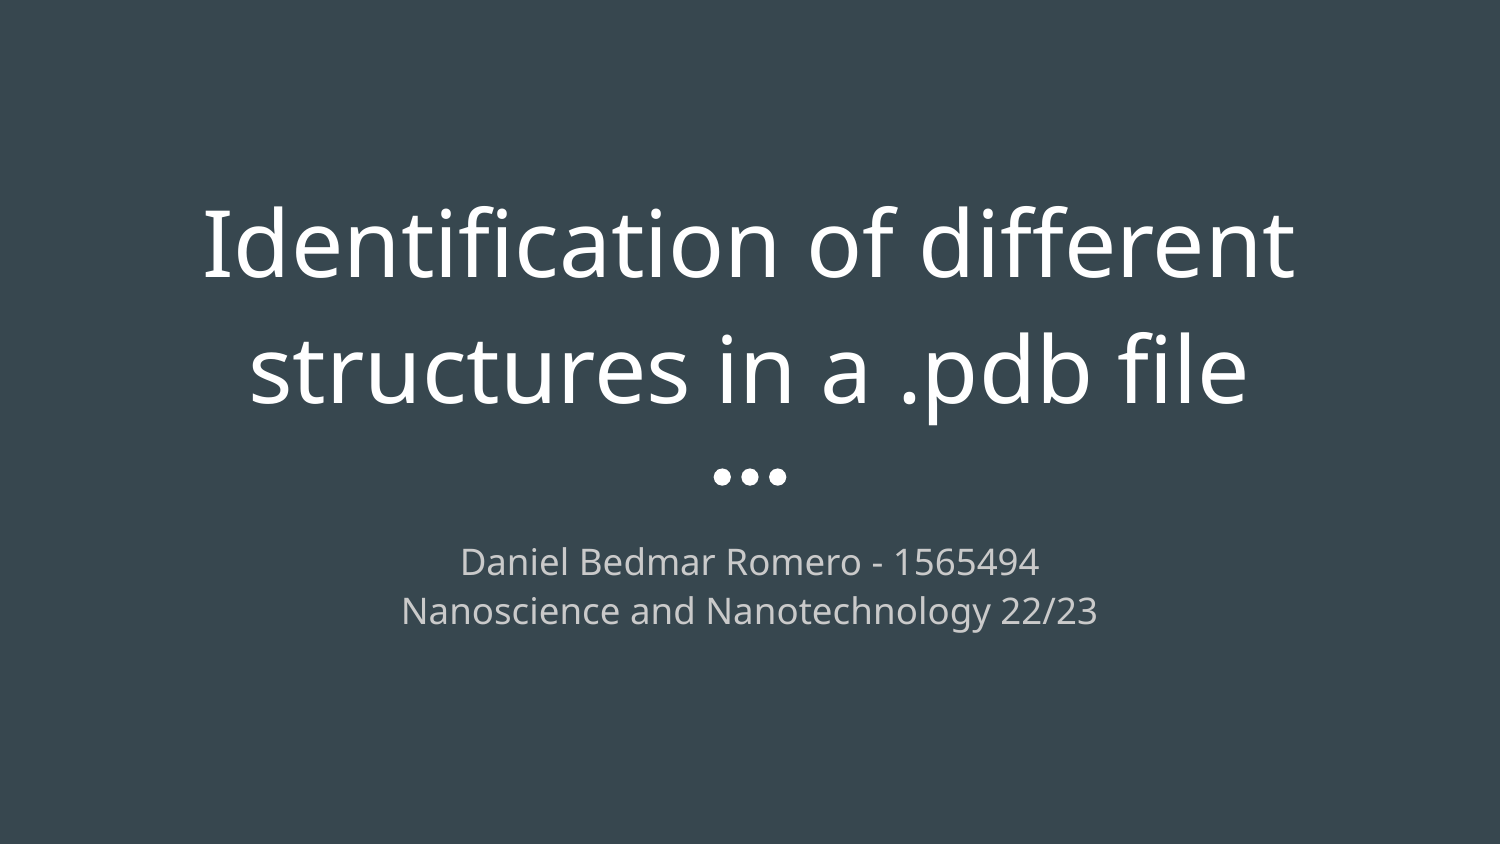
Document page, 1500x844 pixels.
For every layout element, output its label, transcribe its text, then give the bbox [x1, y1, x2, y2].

subtitle Daniel Bedmar Romero - 1565494 Nanoscience and Nanotechnology 22/23 [110, 520, 1390, 651]
title Identification of different structures in a .pdb file [110, 162, 1390, 447]
